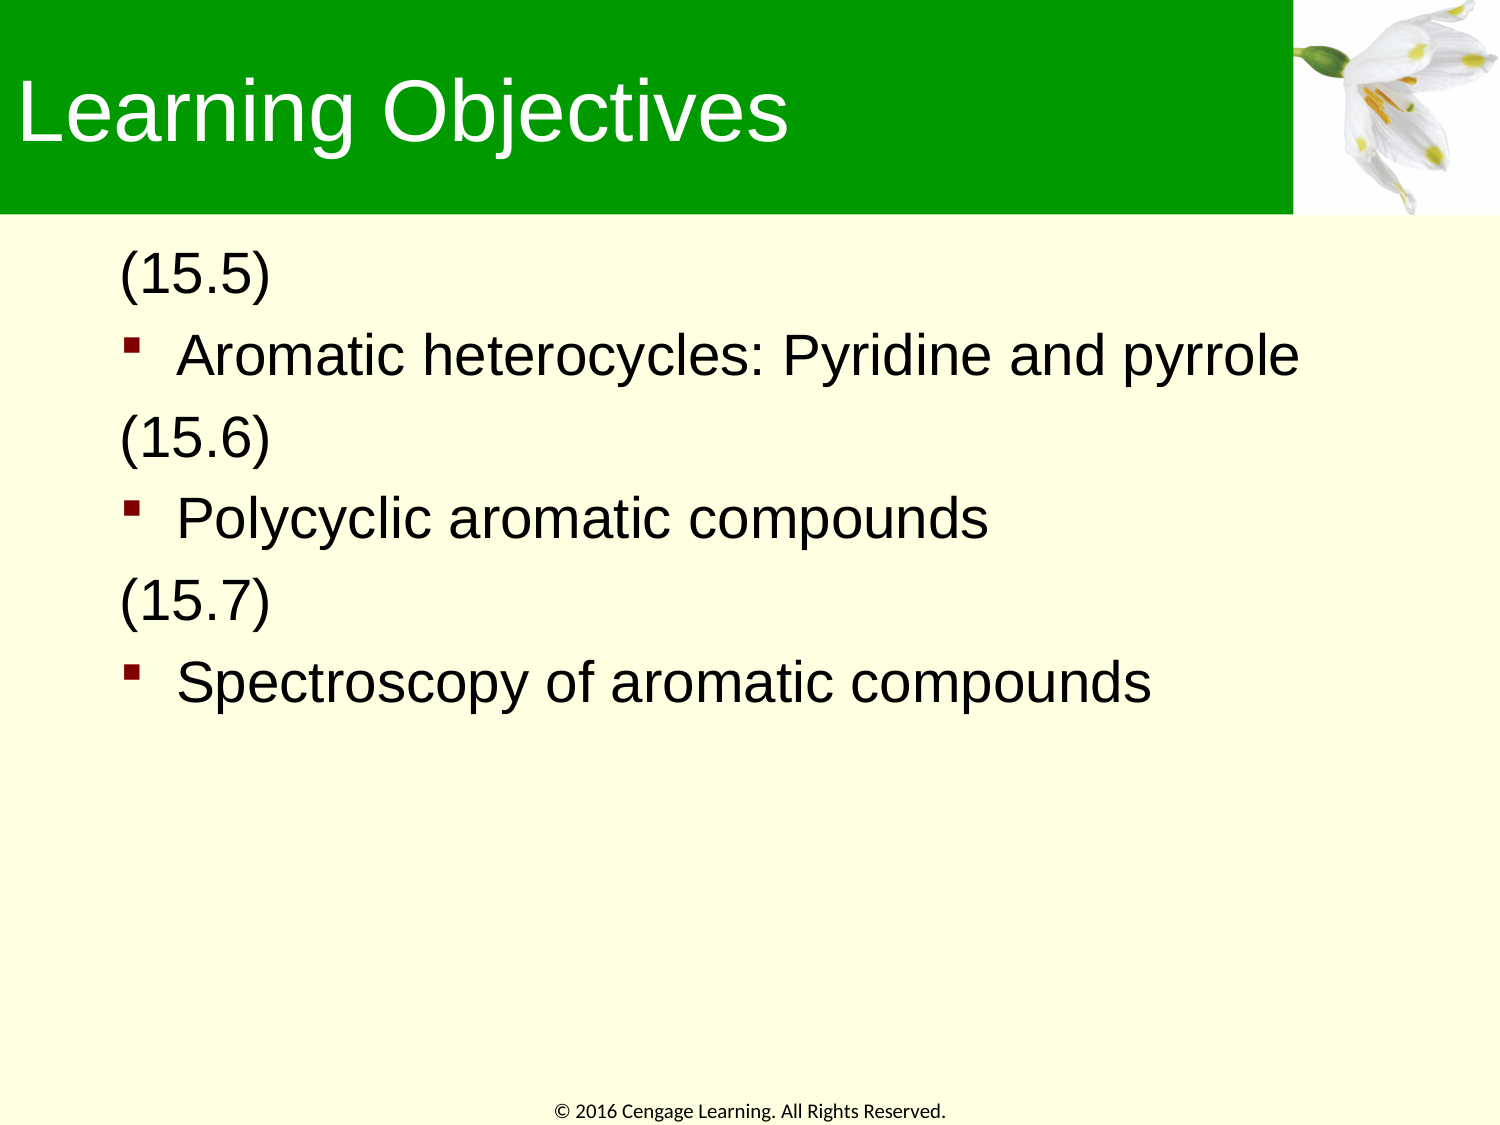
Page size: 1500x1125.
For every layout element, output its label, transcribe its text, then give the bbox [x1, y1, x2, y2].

title Learning Objectives [0, 0, 1288, 213]
list (15.5) Aromatic heterocycles: Pyridine and pyrrole (15.6) Polycyclic aromatic compounds (15.7) Spectroscopy of aromatic compounds [103, 227, 1450, 1065]
picture [1293, 0, 1500, 215]
